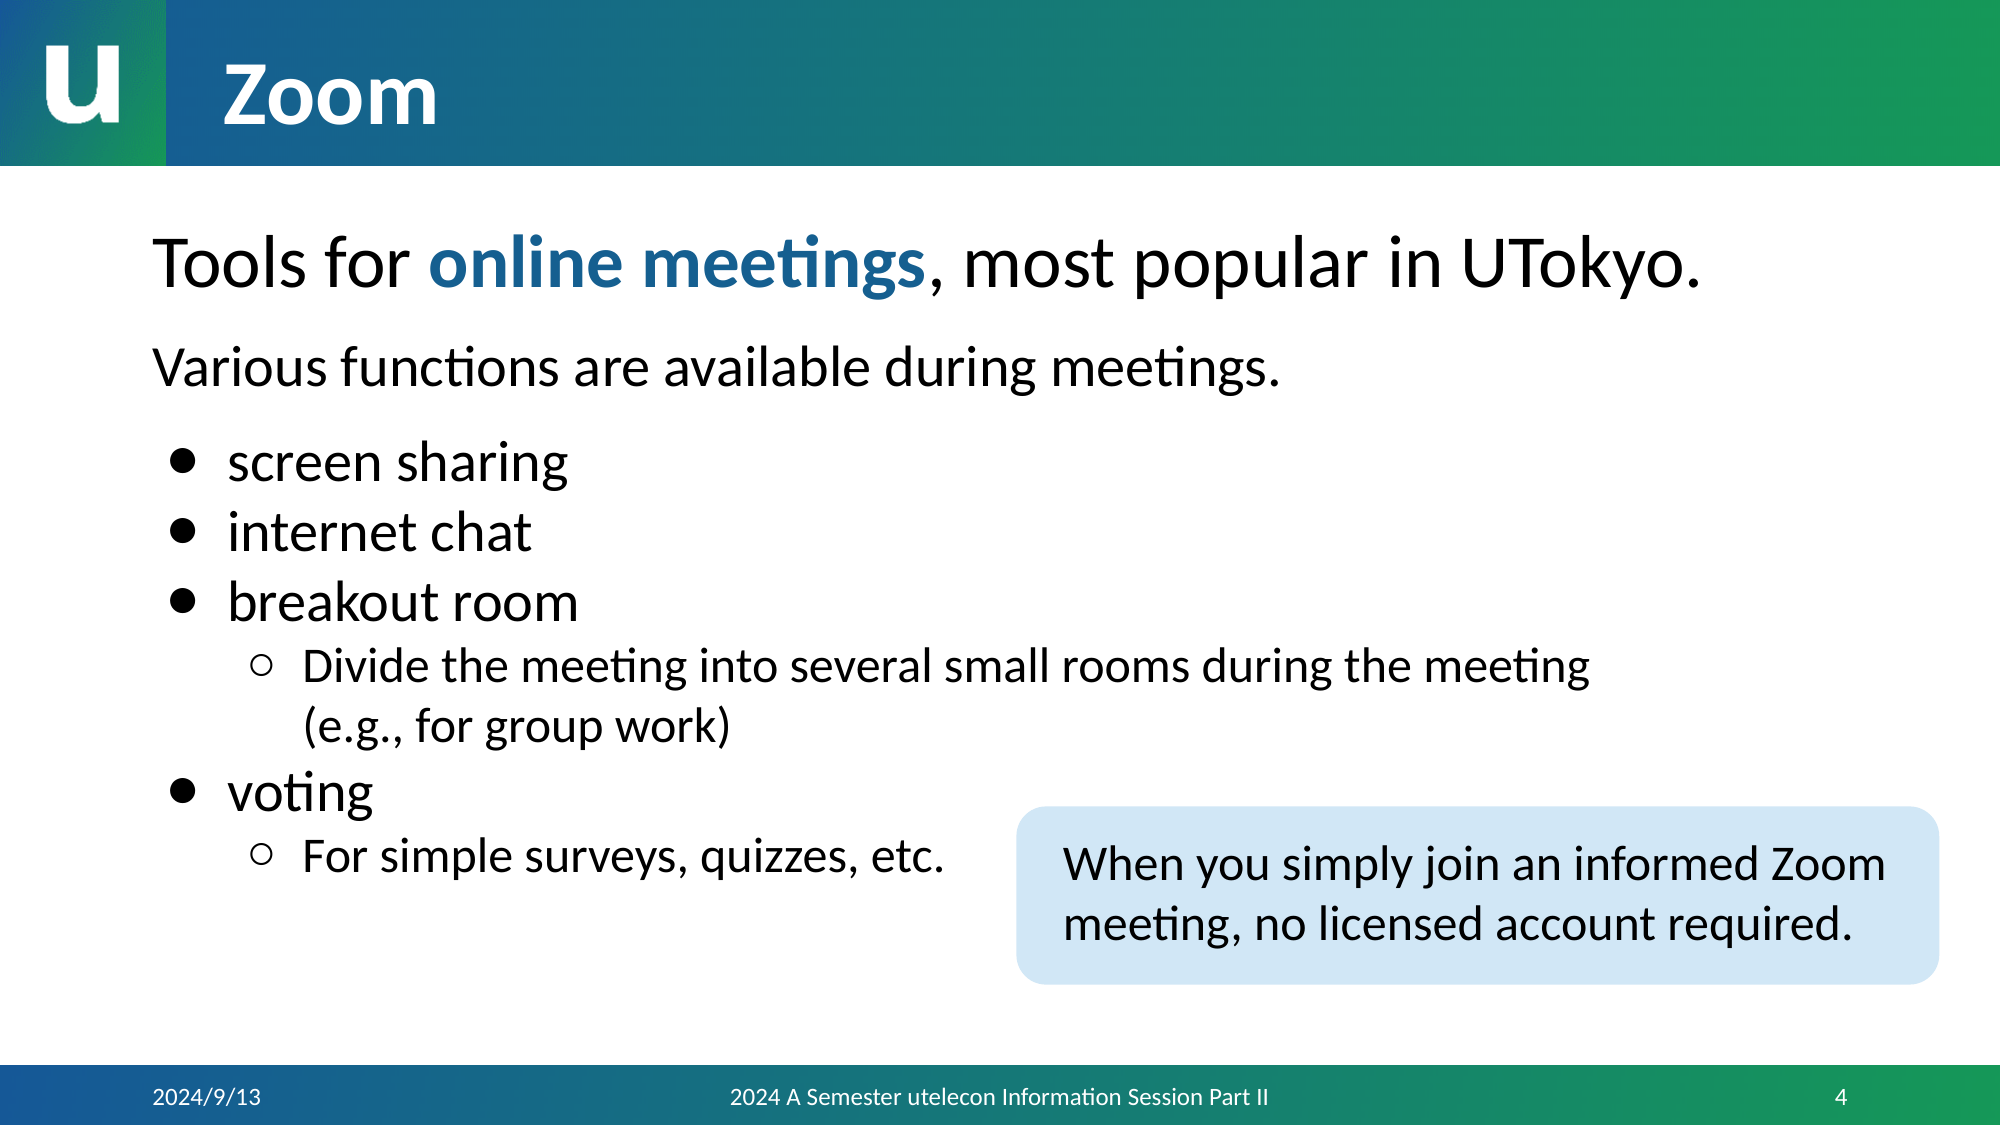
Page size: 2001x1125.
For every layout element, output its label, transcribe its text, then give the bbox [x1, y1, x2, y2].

list Tools for online meetings, most popular in UTokyo. Various functions are available during meetings. screen sharing internet chat breakout room Divide the meeting into several small rooms during the meeting (e.g., for group work) voting For simple surveys, quizzes, etc. [137, 205, 1863, 1055]
picture [0, 1065, 2000, 1125]
title Zoom [208, 35, 1863, 154]
picture [0, 0, 2000, 166]
slide_number 4 [1412, 1074, 1863, 1117]
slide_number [137, 1074, 588, 1117]
text_box When you simply join an informed Zoom meeting, no licensed account required. [1048, 823, 1933, 958]
footer 2024 A Semester utelecon Information Session Part II [662, 1074, 1338, 1117]
text_box [1863, 804, 1941, 987]
